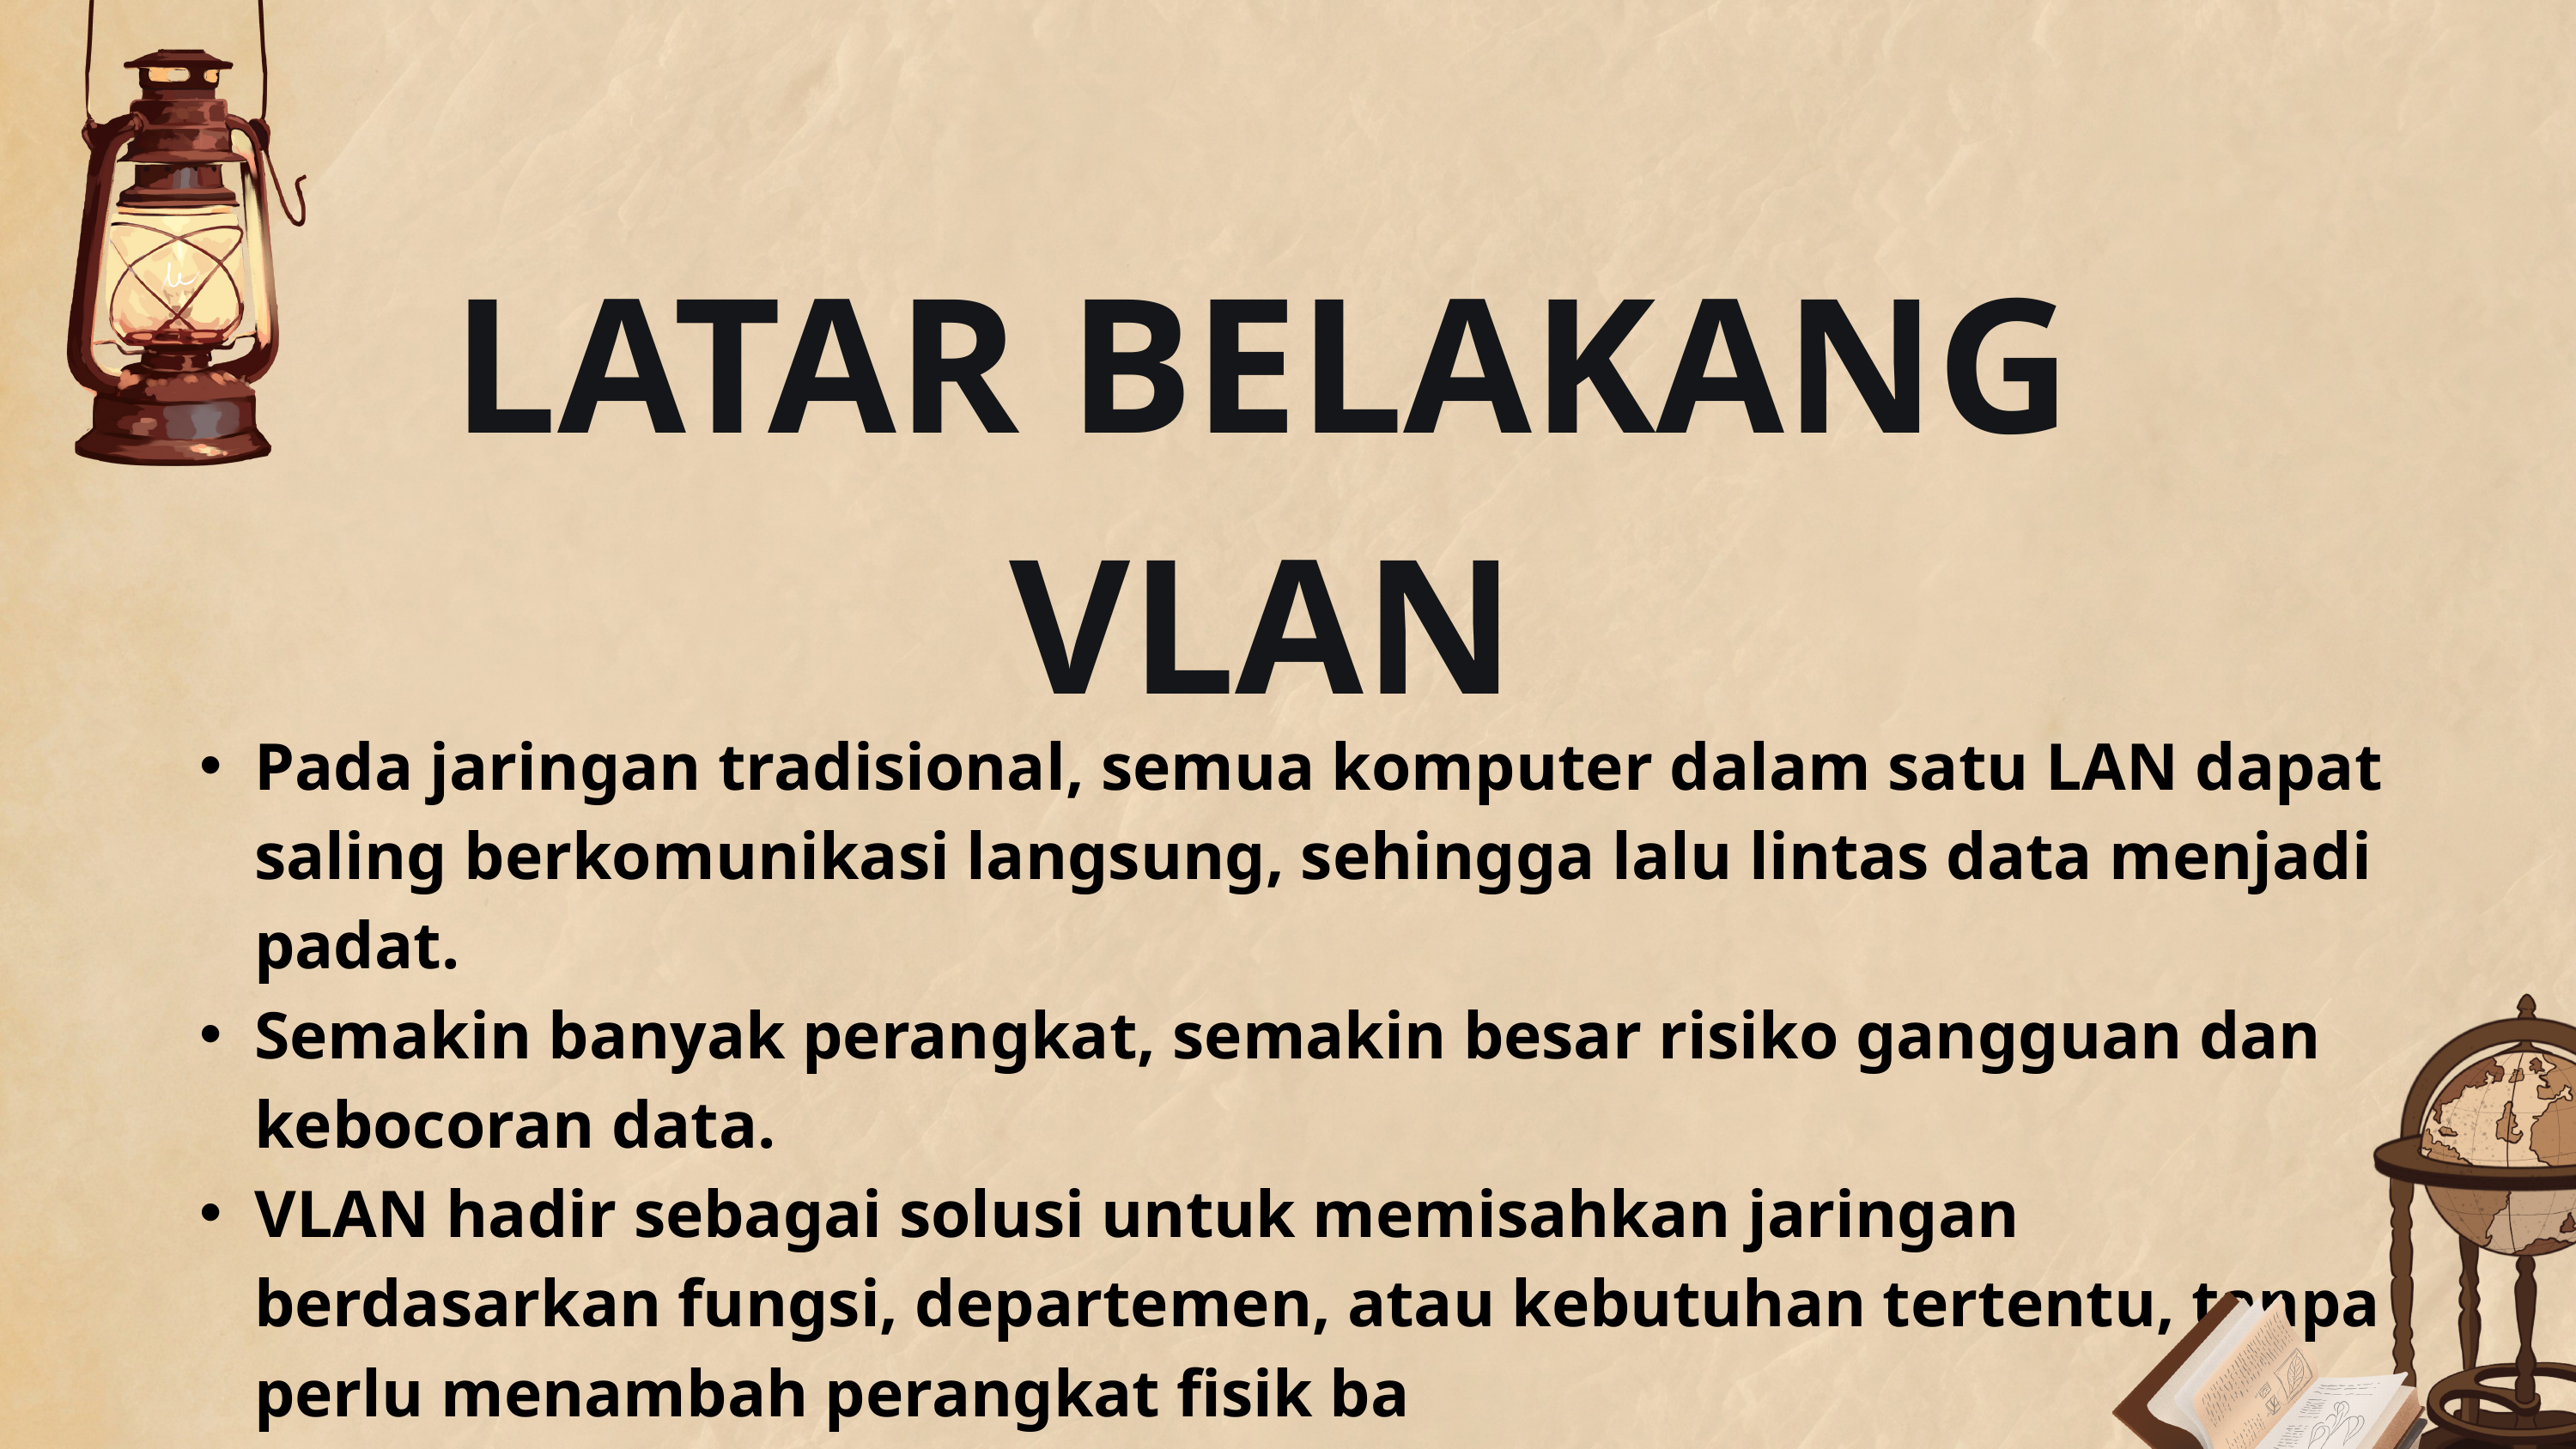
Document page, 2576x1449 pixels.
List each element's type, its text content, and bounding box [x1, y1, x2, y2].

text_box [2111, 1291, 2428, 1449]
text_box Pada jaringan tradisional, semua komputer dalam satu LAN dapat saling berkomunikasi langsung, sehingga lalu lintas data menjadi padat. Semakin banyak perangkat, semakin besar risiko gangguan dan kebocoran data. VLAN hadir sebagai solusi untuk memisahkan jaringan berdasarkan fungsi, departemen, atau kebutuhan tertentu, tanpa perlu menambah perangkat fisik ba [144, 713, 2415, 1430]
text_box [66, 0, 307, 466]
text_box LATAR BELAKANG VLAN [343, 209, 2182, 713]
text_box [2371, 993, 2576, 1449]
text_box [0, 0, 2576, 1449]
